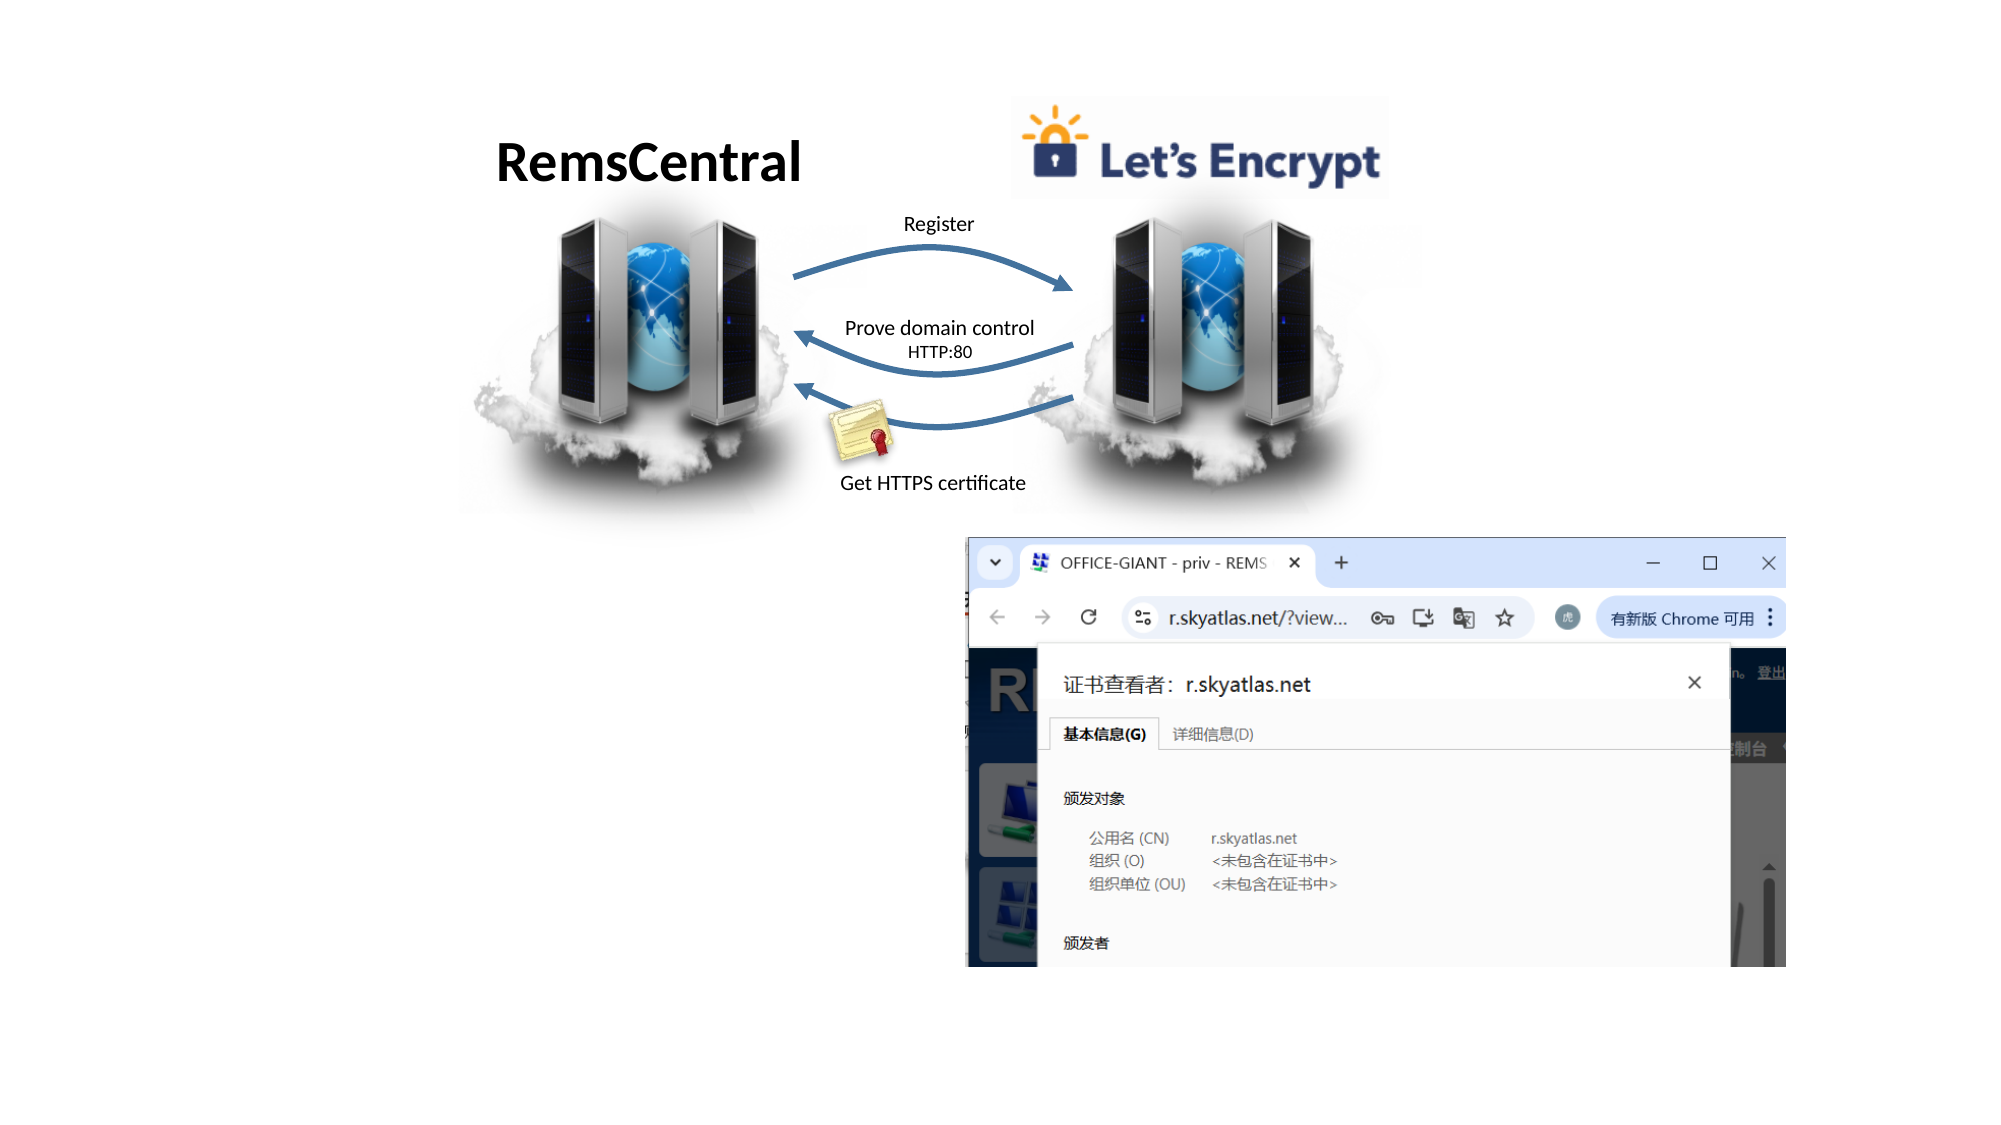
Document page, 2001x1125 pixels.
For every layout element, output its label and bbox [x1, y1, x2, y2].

text_box [456, 96, 1422, 580]
picture [965, 537, 1786, 967]
